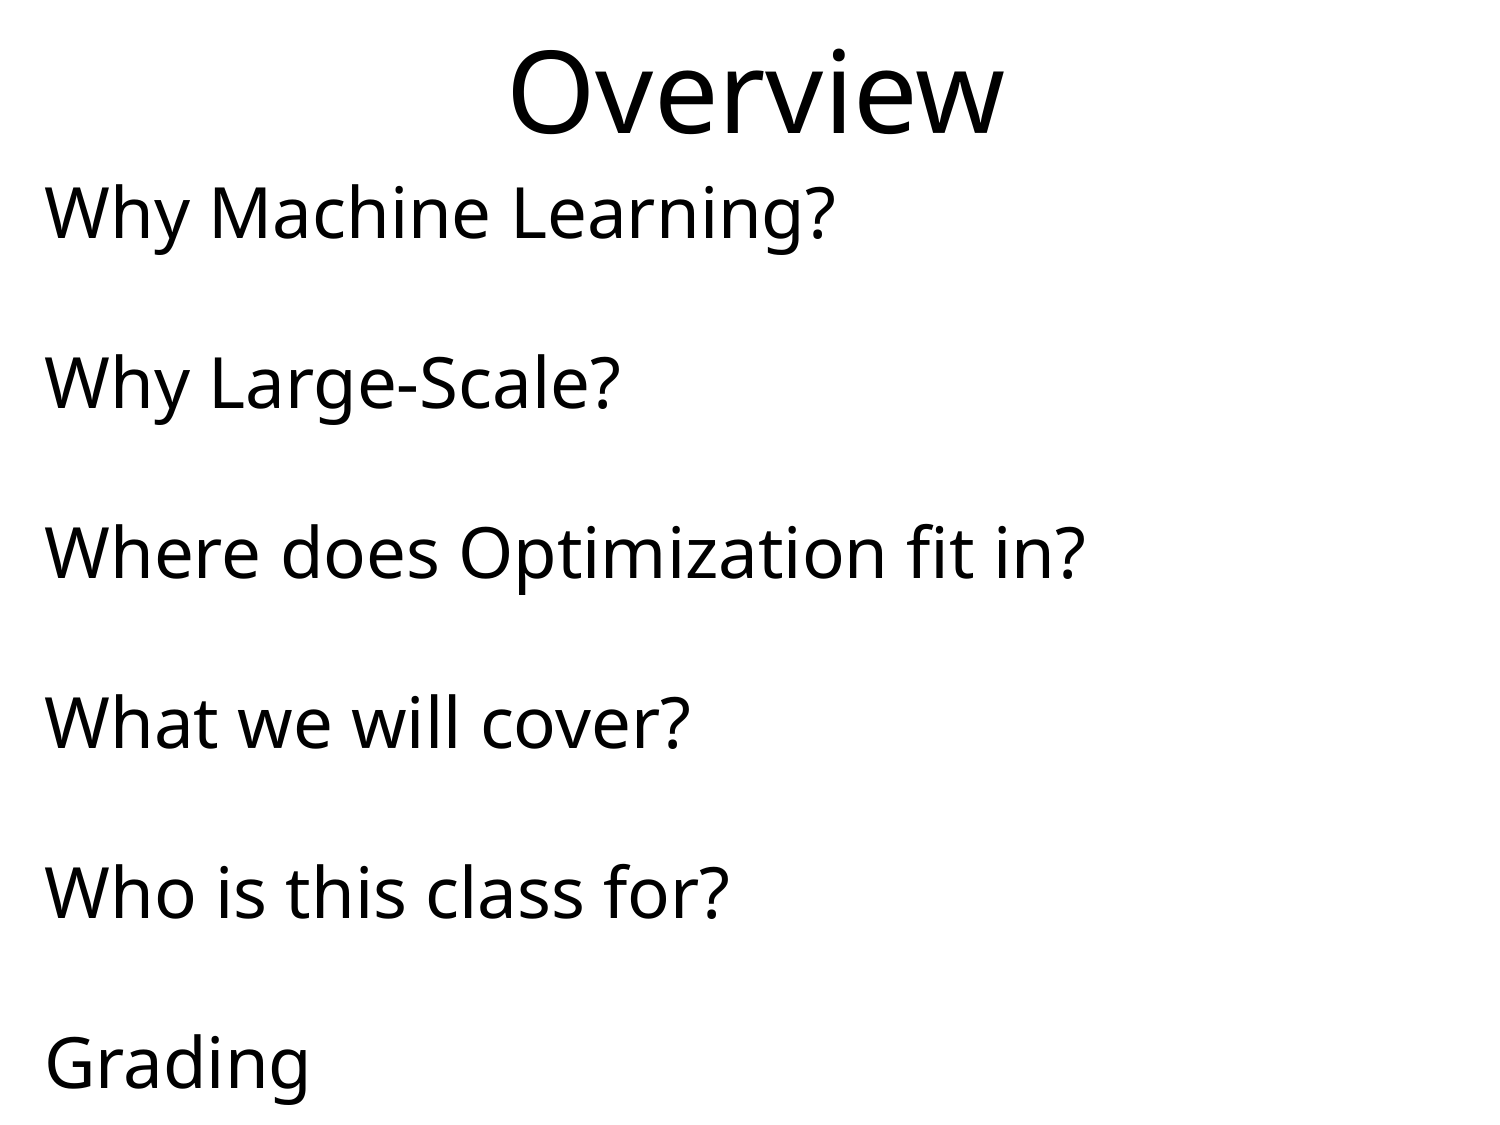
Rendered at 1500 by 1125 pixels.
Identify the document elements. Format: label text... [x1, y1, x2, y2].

title Overview [6, 0, 1500, 209]
text_box Why Machine Learning? Why Large-Scale? Where does Optimization fit in? What we will cover? Who is this class for? Grading [0, 160, 1102, 1110]
